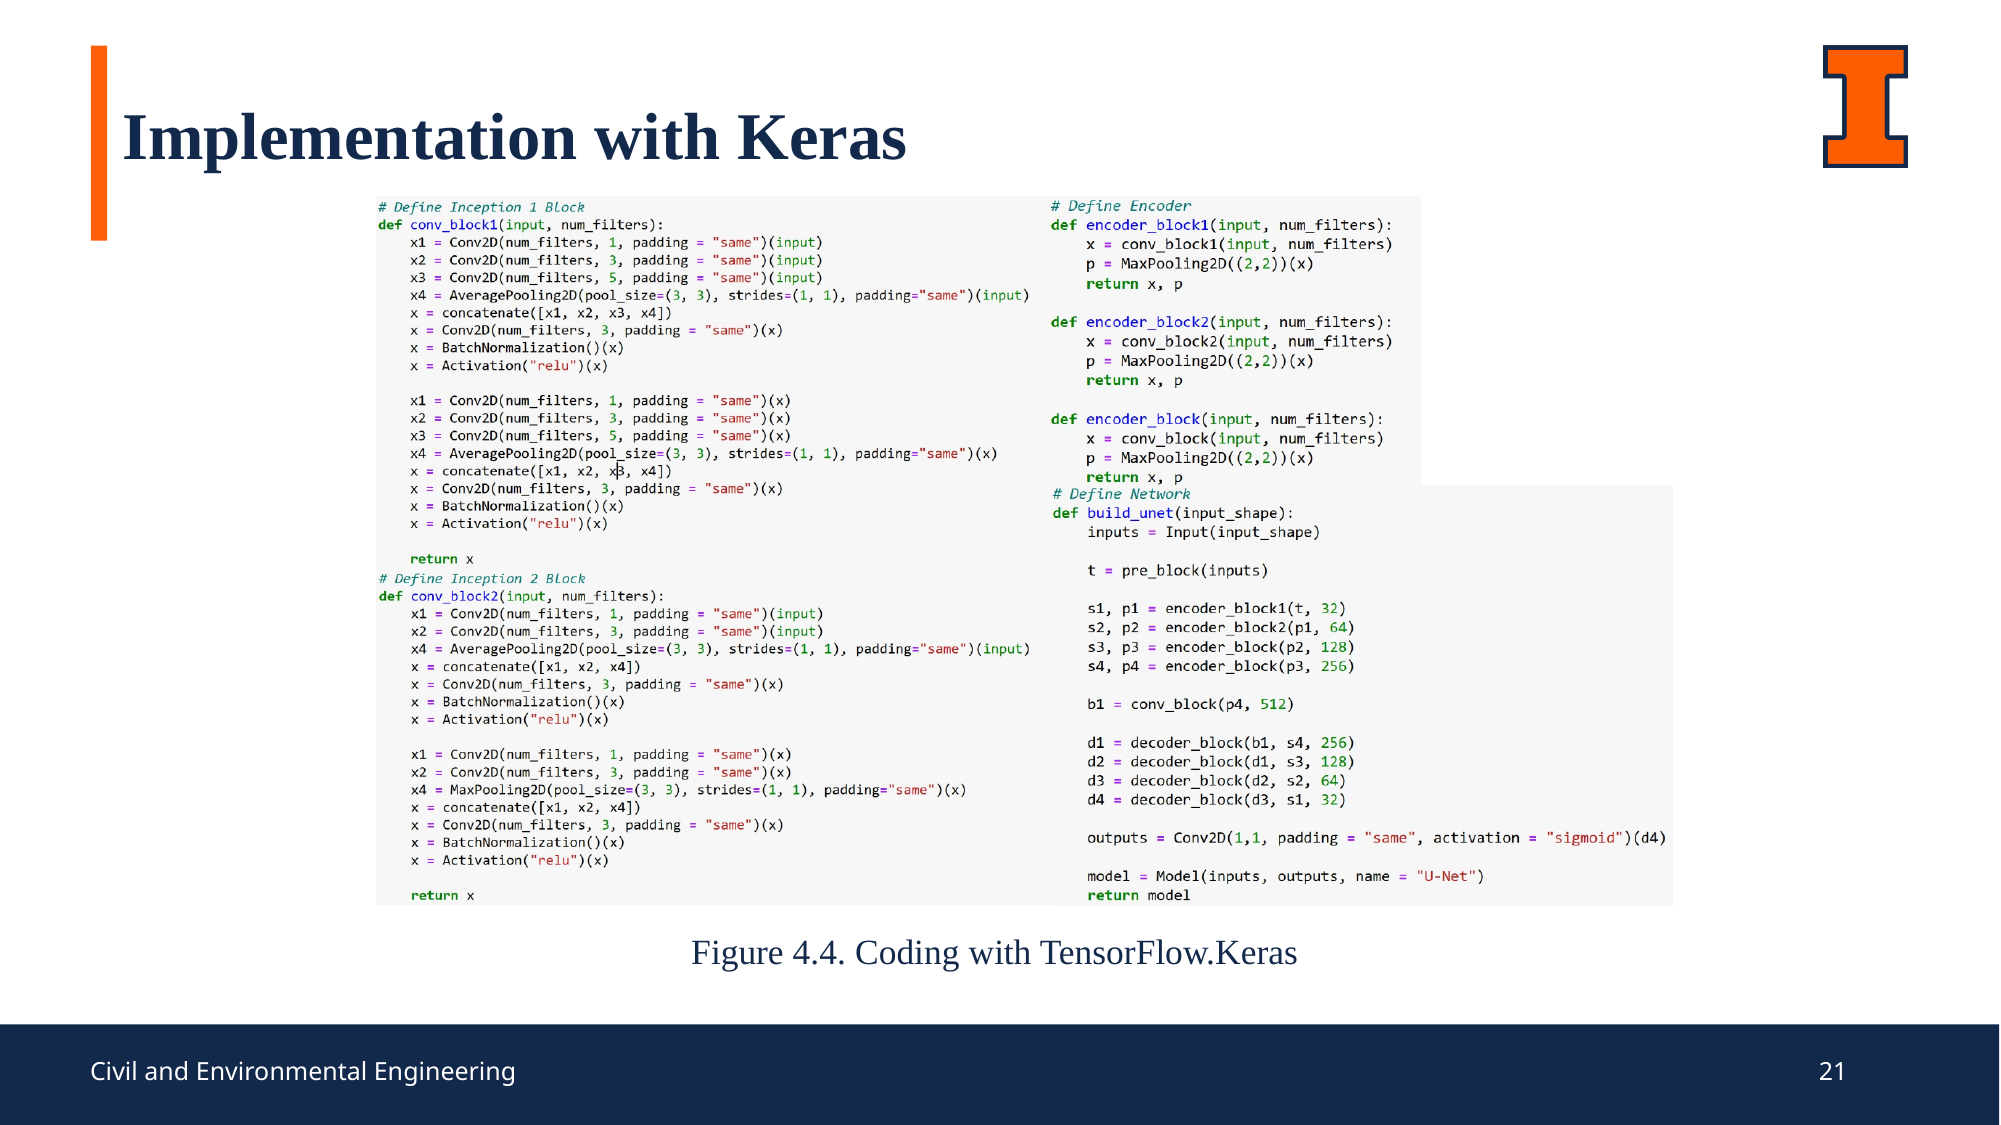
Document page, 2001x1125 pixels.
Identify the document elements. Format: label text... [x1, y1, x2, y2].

picture [376, 196, 1673, 906]
slide_number 21 [1412, 1042, 1863, 1103]
list Civil and Environmental Engineering [75, 1042, 1412, 1103]
picture [1823, 45, 1908, 168]
text_box Figure 4.4. Coding with TensorFlow.Keras [676, 926, 1324, 987]
list Implementation with Keras [107, 45, 1809, 241]
